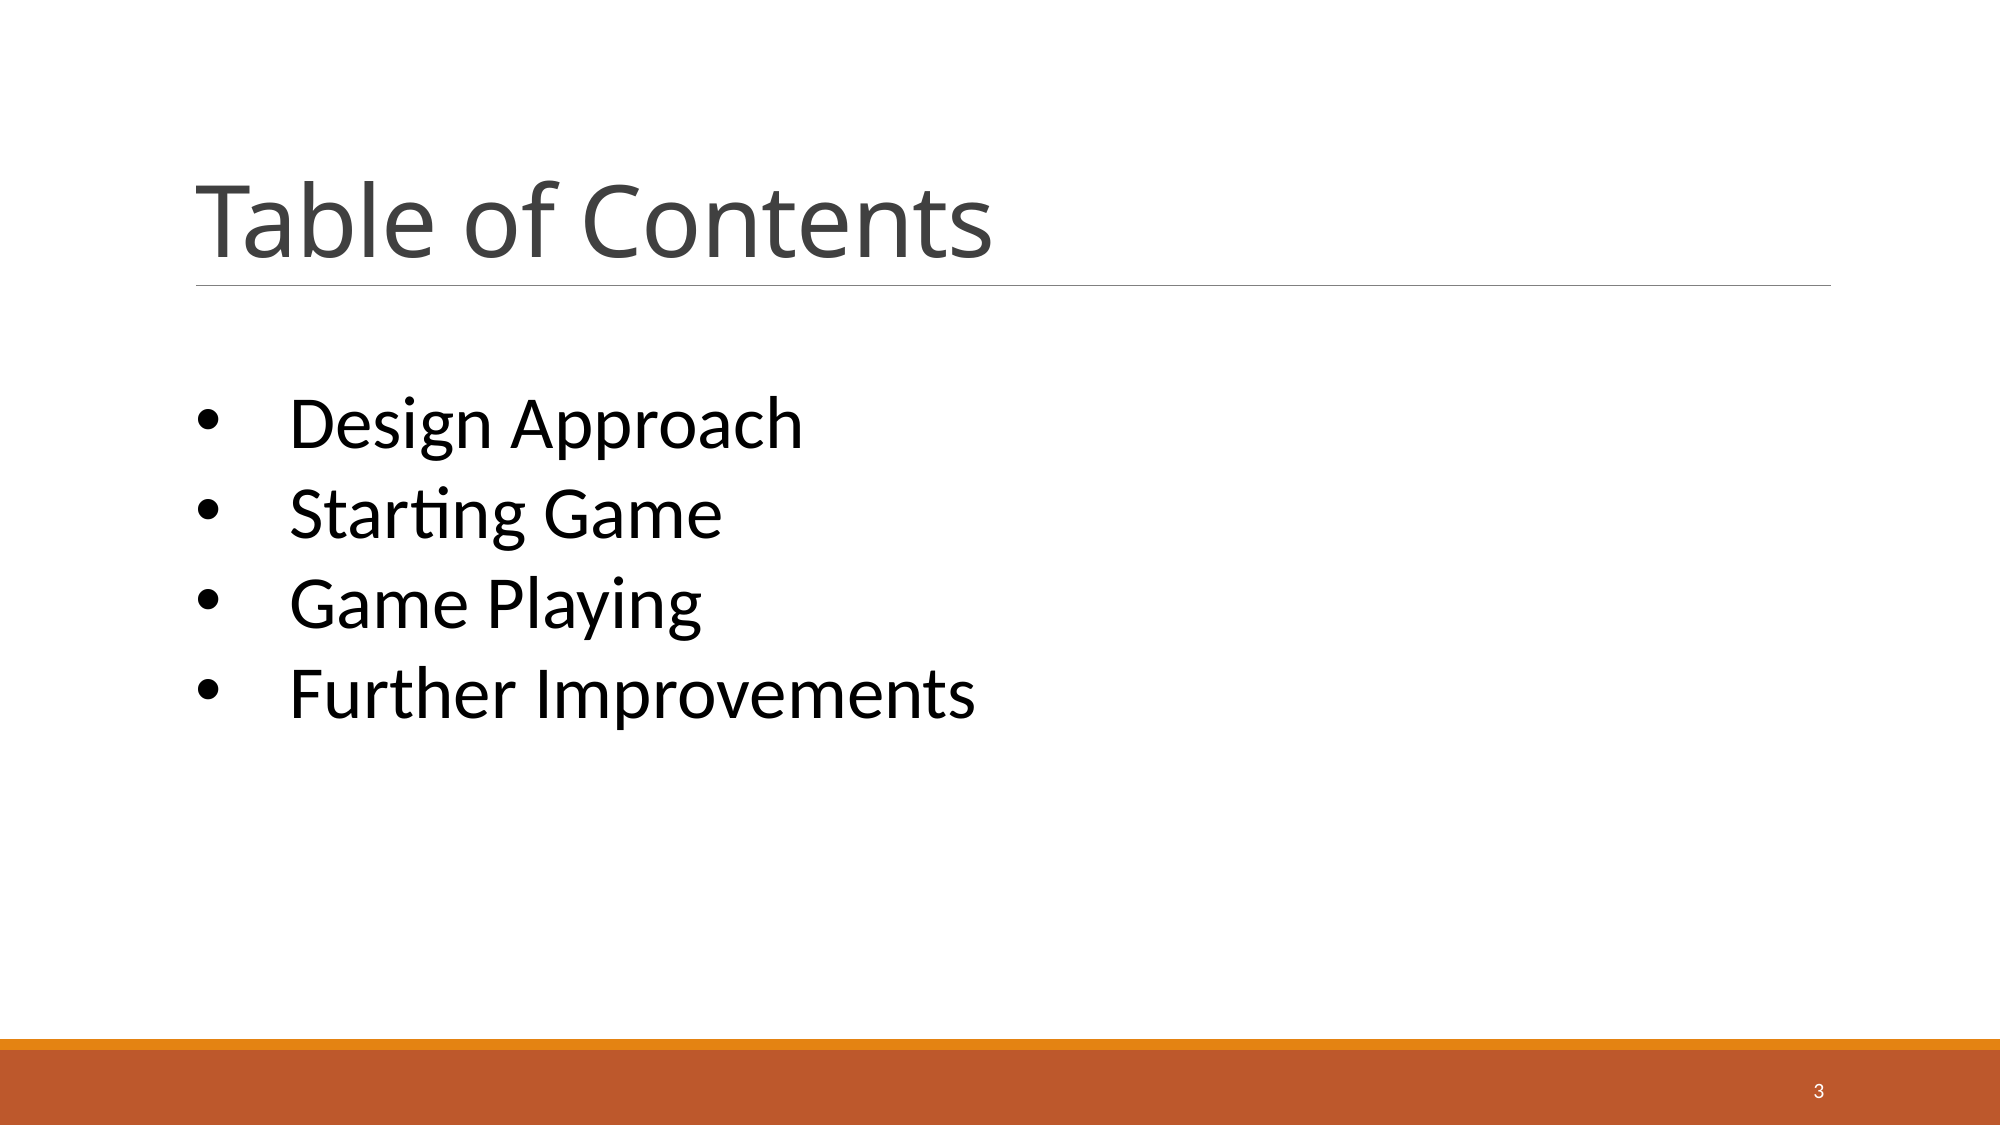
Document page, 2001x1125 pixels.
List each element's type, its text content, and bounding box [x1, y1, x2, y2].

title Table of Contents [180, 47, 1830, 285]
slide_number 3 [1624, 1059, 1840, 1120]
text_box Design Approach Starting Game Game Playing Further Improvements [180, 366, 1568, 742]
